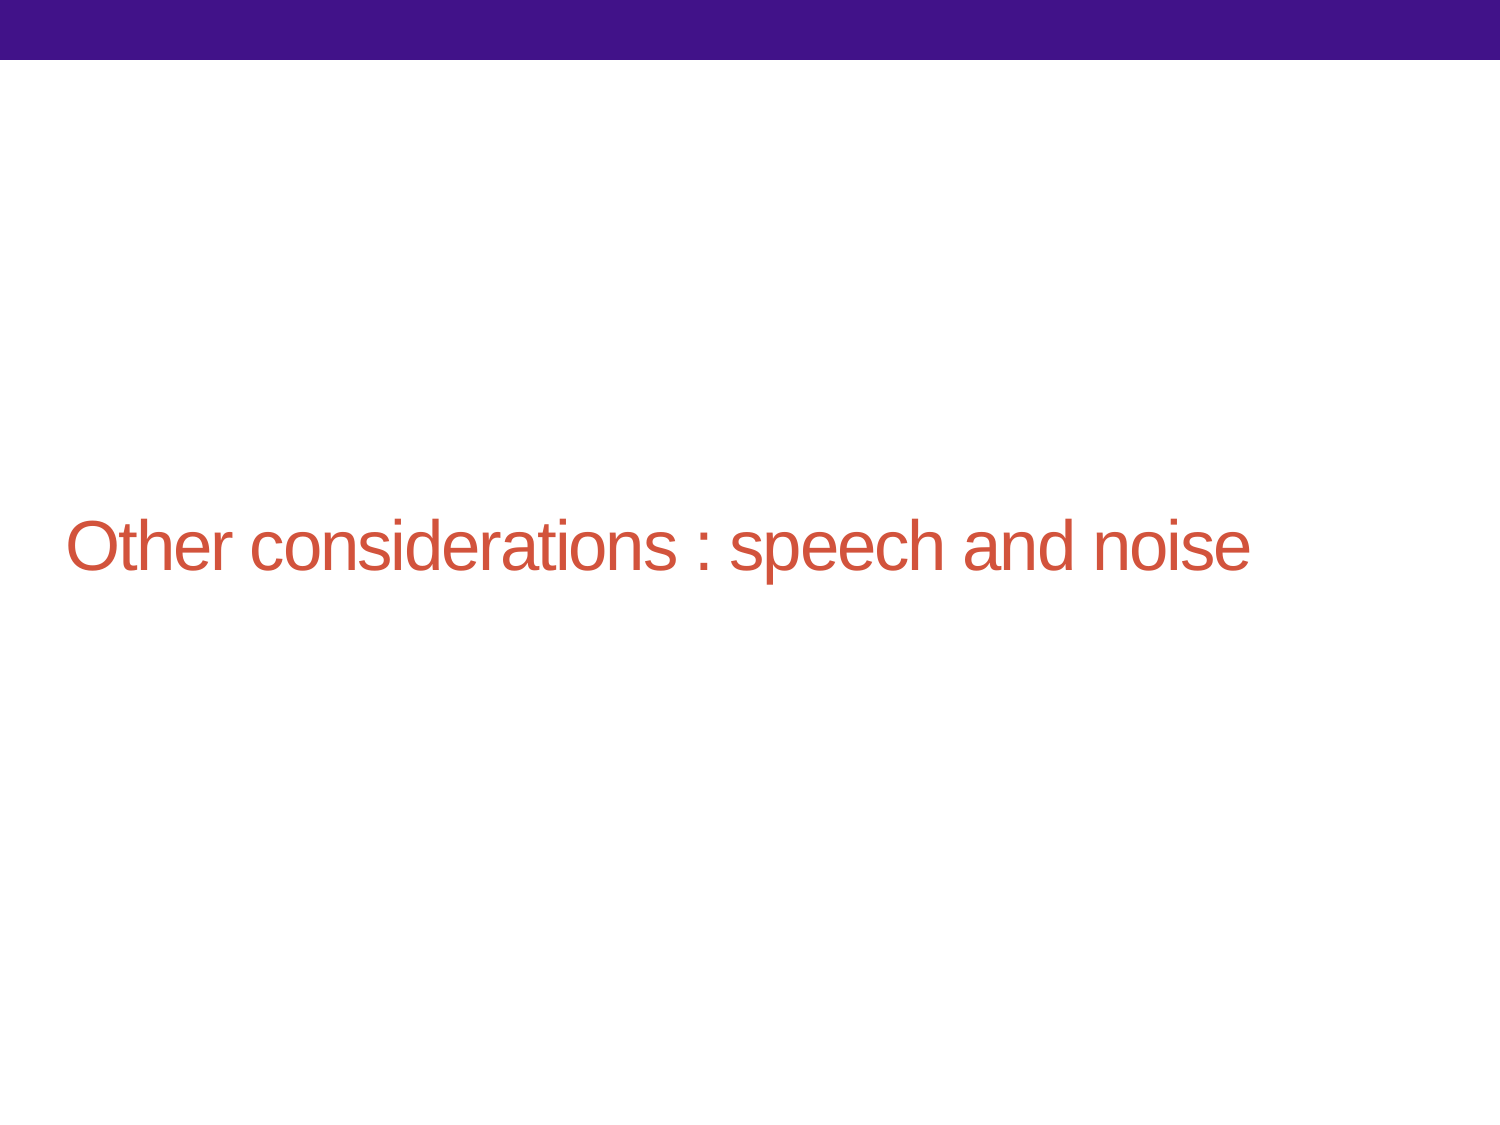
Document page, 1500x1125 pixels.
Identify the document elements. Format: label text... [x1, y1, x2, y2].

title Other considerations : speech and noise [50, 460, 1401, 624]
